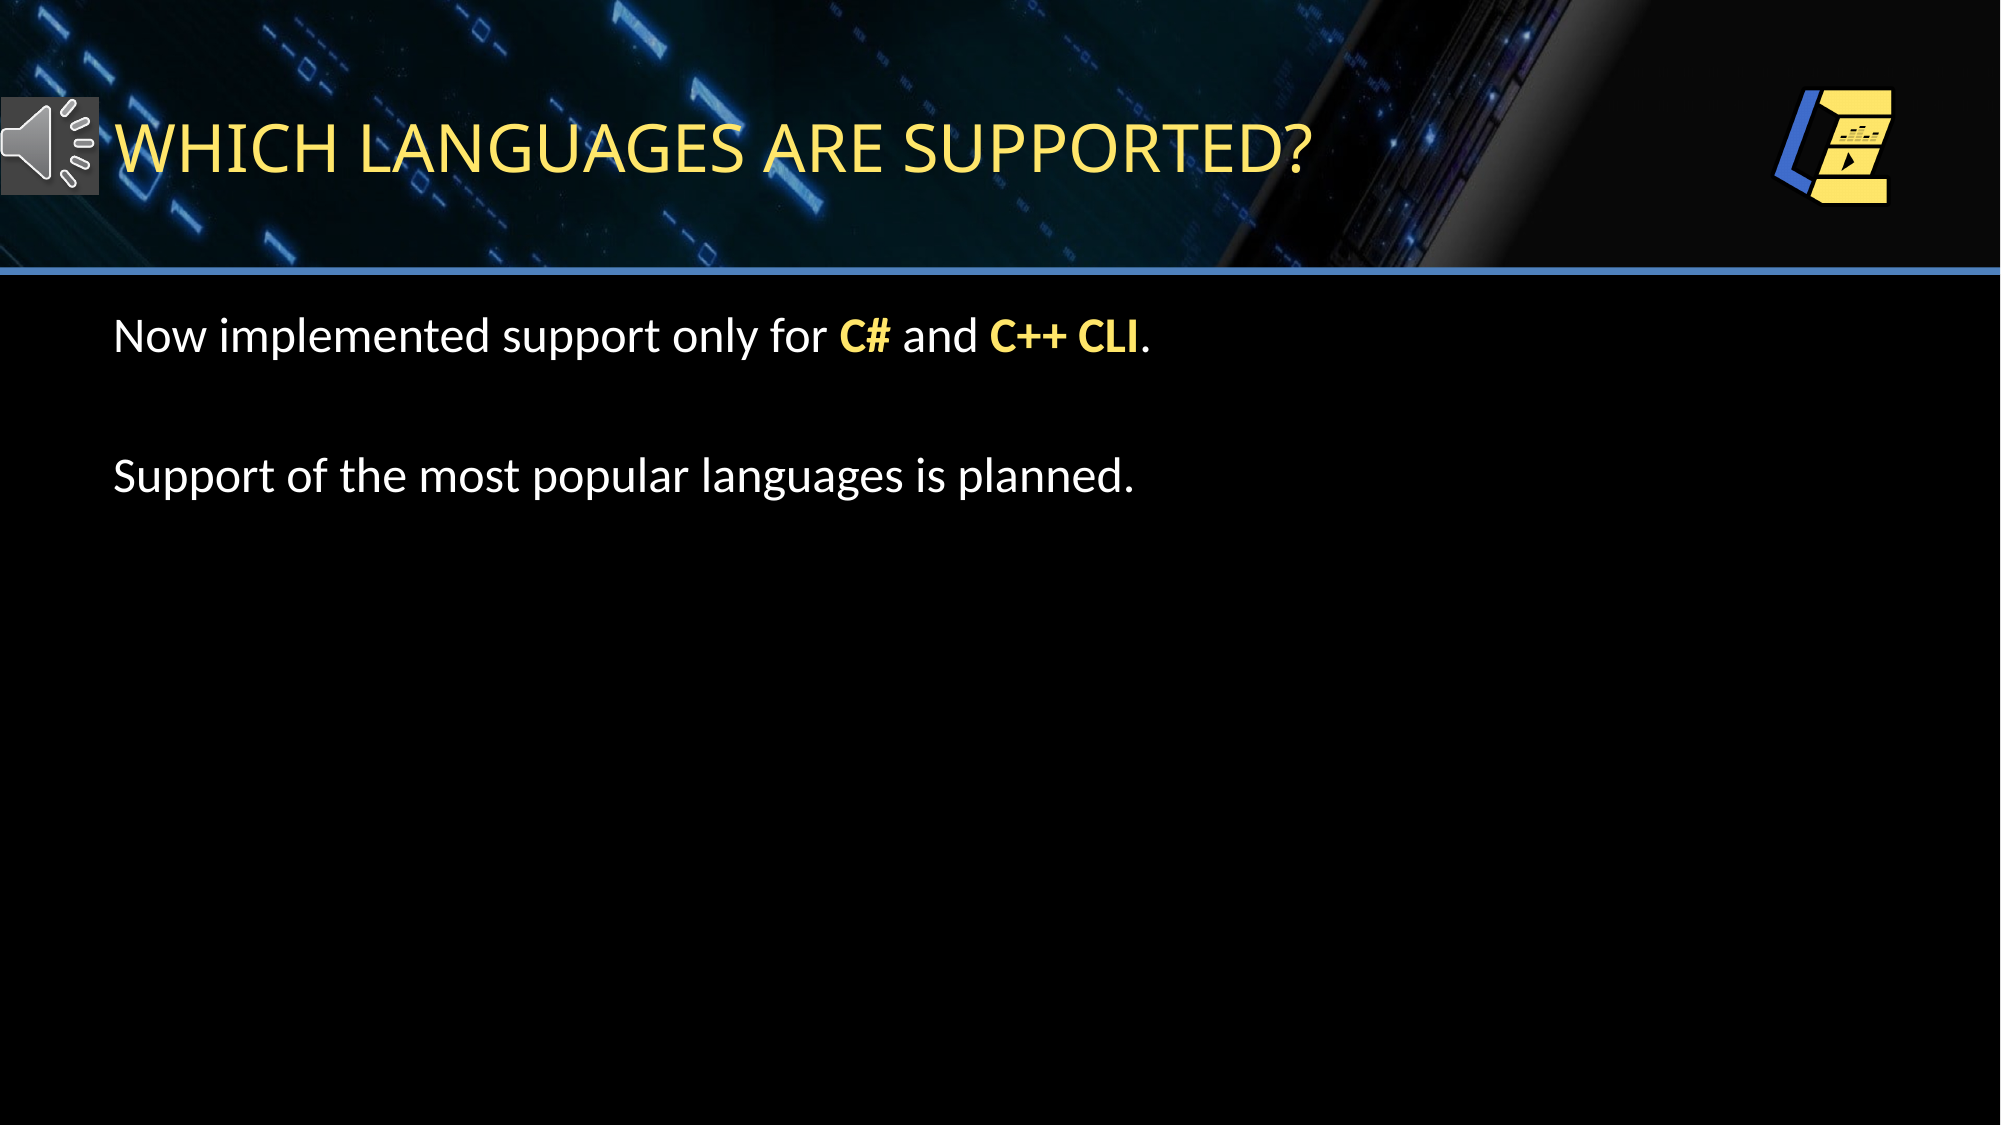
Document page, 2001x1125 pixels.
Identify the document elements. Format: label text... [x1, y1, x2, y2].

title WHICH LANGUAGES ARE SUPPORTED? [99, 62, 1904, 230]
list Now implemented support only for C# and C++ CLI. Support of the most popular languages is planned. [98, 295, 1902, 1064]
picture [0, 0, 2001, 1125]
